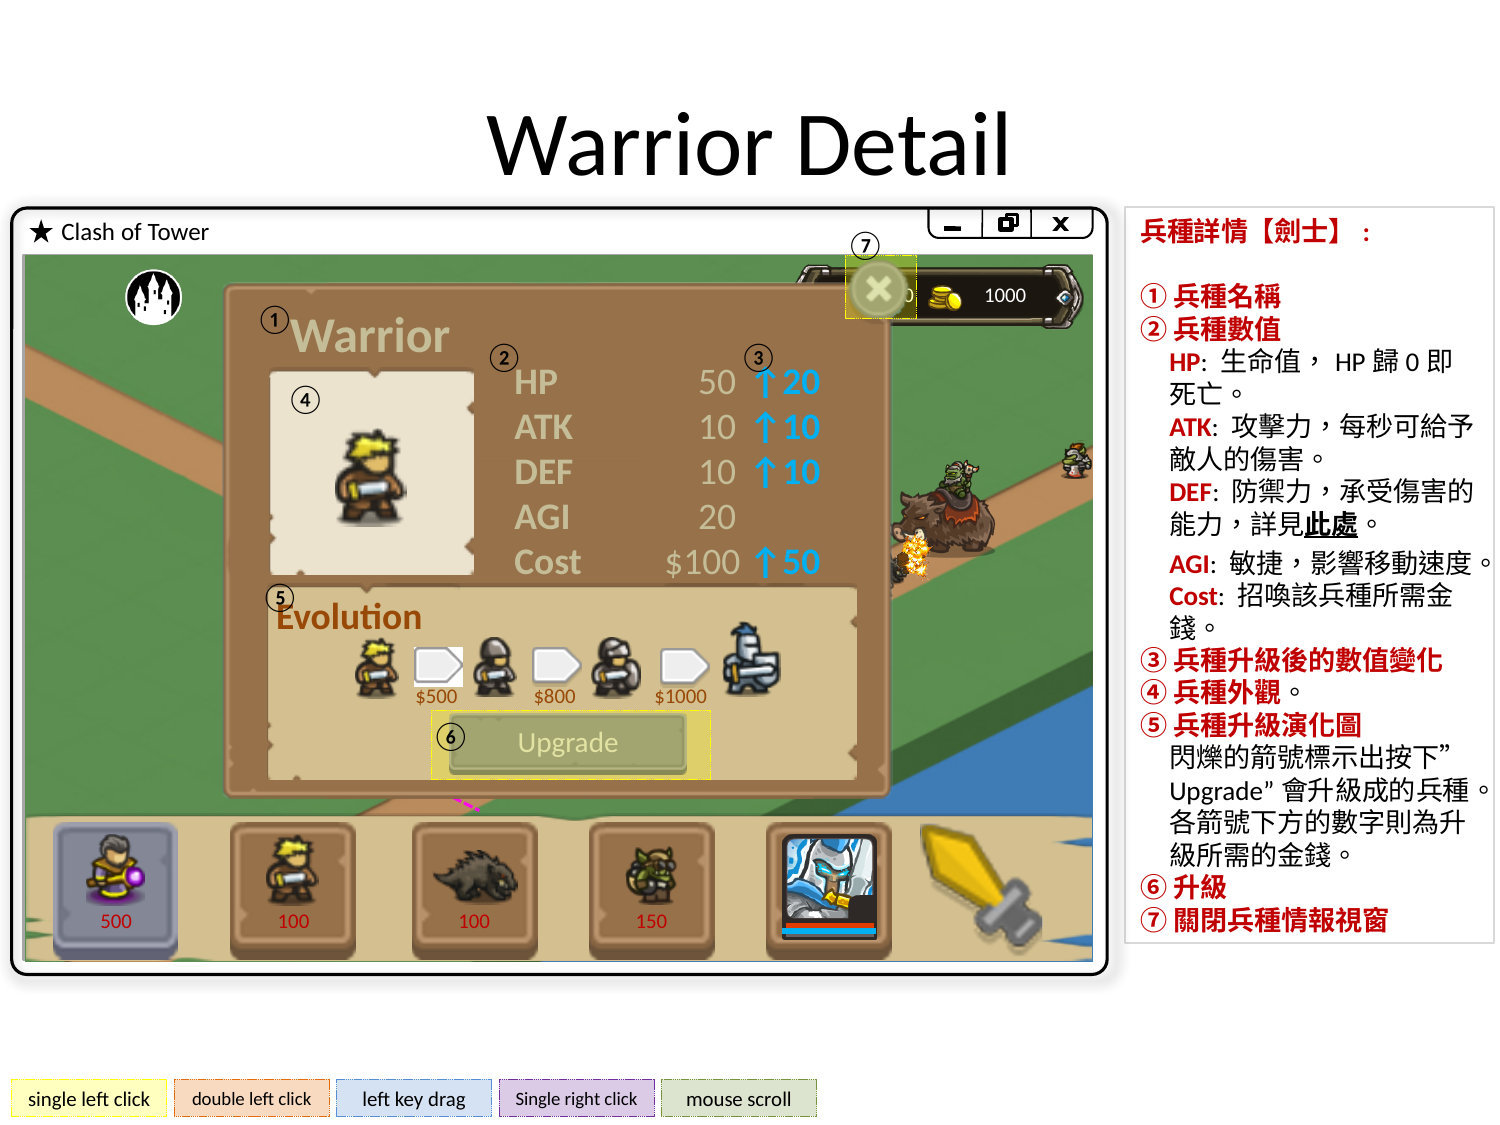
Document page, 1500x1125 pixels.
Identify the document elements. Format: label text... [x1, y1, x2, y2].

text_box single left click [10, 1077, 169, 1118]
text_box double left click [172, 1077, 331, 1118]
text_box [831, 219, 883, 253]
text_box Single right click [497, 1077, 656, 1118]
text_box [9, 205, 1110, 977]
text_box 兵種詳情【劍士】: ①兵種名稱 ②兵種數值 HP: 生命值，HP歸0即死亡。 ATK: 攻擊力，每秒可給予敵人的傷害。 DEF: 防禦力，承受傷害的能力，詳見此處。 AGI: 敏捷，影響移動速度。 Cost: 招喚該兵種所需金錢。 ③兵種升級後的數值變化 ④兵種外觀。 ⑤兵種升級演化圖 閃爍的箭號標示出按下”Upgrade”會升級成的兵種。各箭號下方的數字則為升級所需的金錢。 ⑥升級 ⑦關閉兵種情報視窗 [1125, 207, 1495, 944]
title Warrior Detail [75, 45, 1425, 212]
text_box mouse scroll [659, 1077, 818, 1118]
text_box 100 [75, 201, 1125, 233]
text_box left key drag [334, 1077, 494, 1118]
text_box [928, 207, 1093, 239]
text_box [29, 207, 516, 253]
picture [25, 255, 1093, 962]
